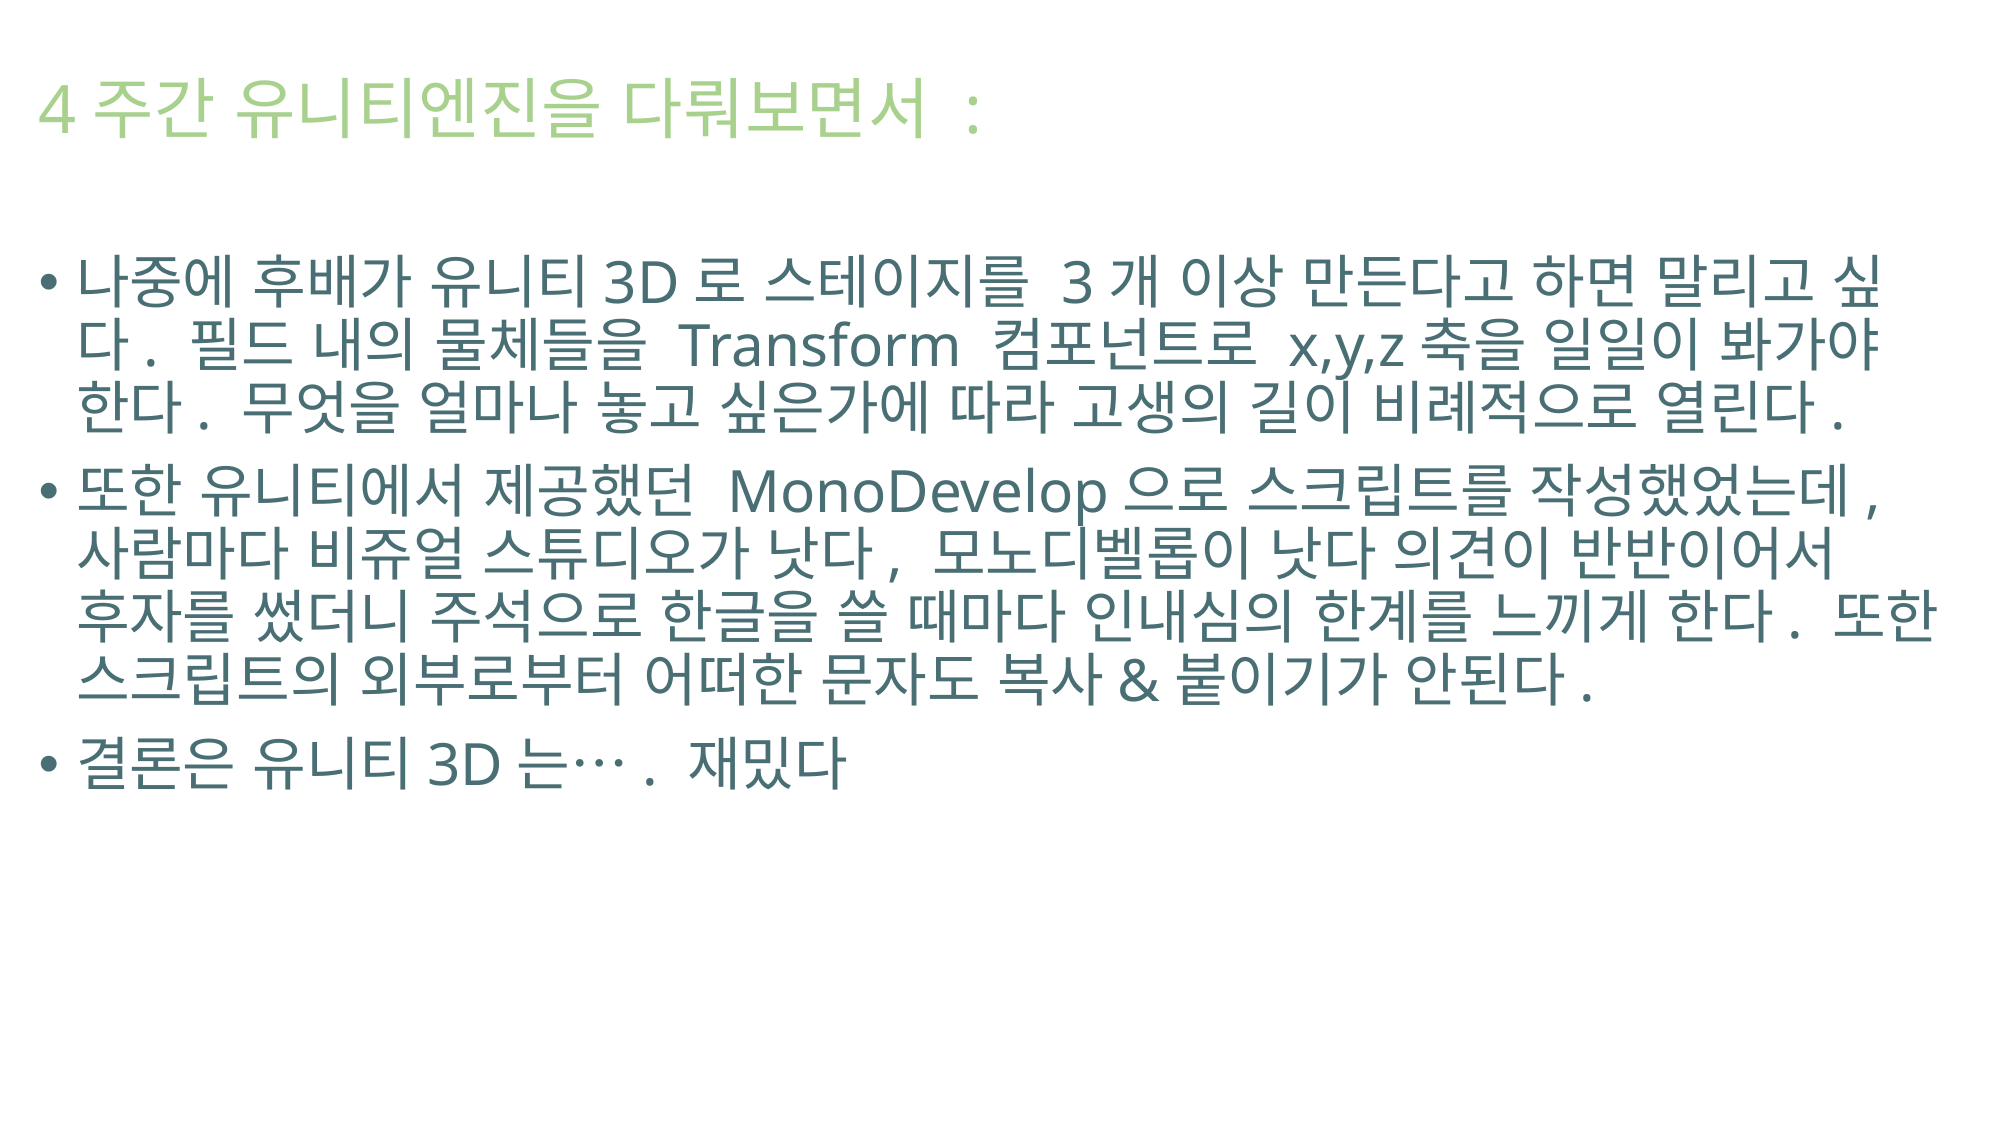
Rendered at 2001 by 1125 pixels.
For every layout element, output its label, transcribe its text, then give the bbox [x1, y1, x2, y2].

text_box 4주간 유니티엔진을 다뤄보면서 : 나중에 후배가 유니티3D로 스테이지를 3개 이상 만든다고 하면 말리고 싶다. 필드 내의 물체들을 Transform 컴포넌트로 x,y,z축을 일일이 봐가야 한다. 무엇을 얼마나 놓고 싶은가에 따라 고생의 길이 비례적으로 열린다. 또한 유니티에서 제공했던 MonoDevelop으로 스크립트를 작성했었는데, 사람마다 비쥬얼 스튜디오가 낫다, 모노디벨롭이 낫다 의견이 반반이어서 후자를 썼더니 주석으로 한글을 쓸 때마다 인내심의 한계를 느끼게 한다. 또한 스크립트의 외부로부터 어떠한 문자도 복사&붙이기가 안된다. 결론은 유니티3D는…. 재밌다 [23, 68, 1977, 1072]
